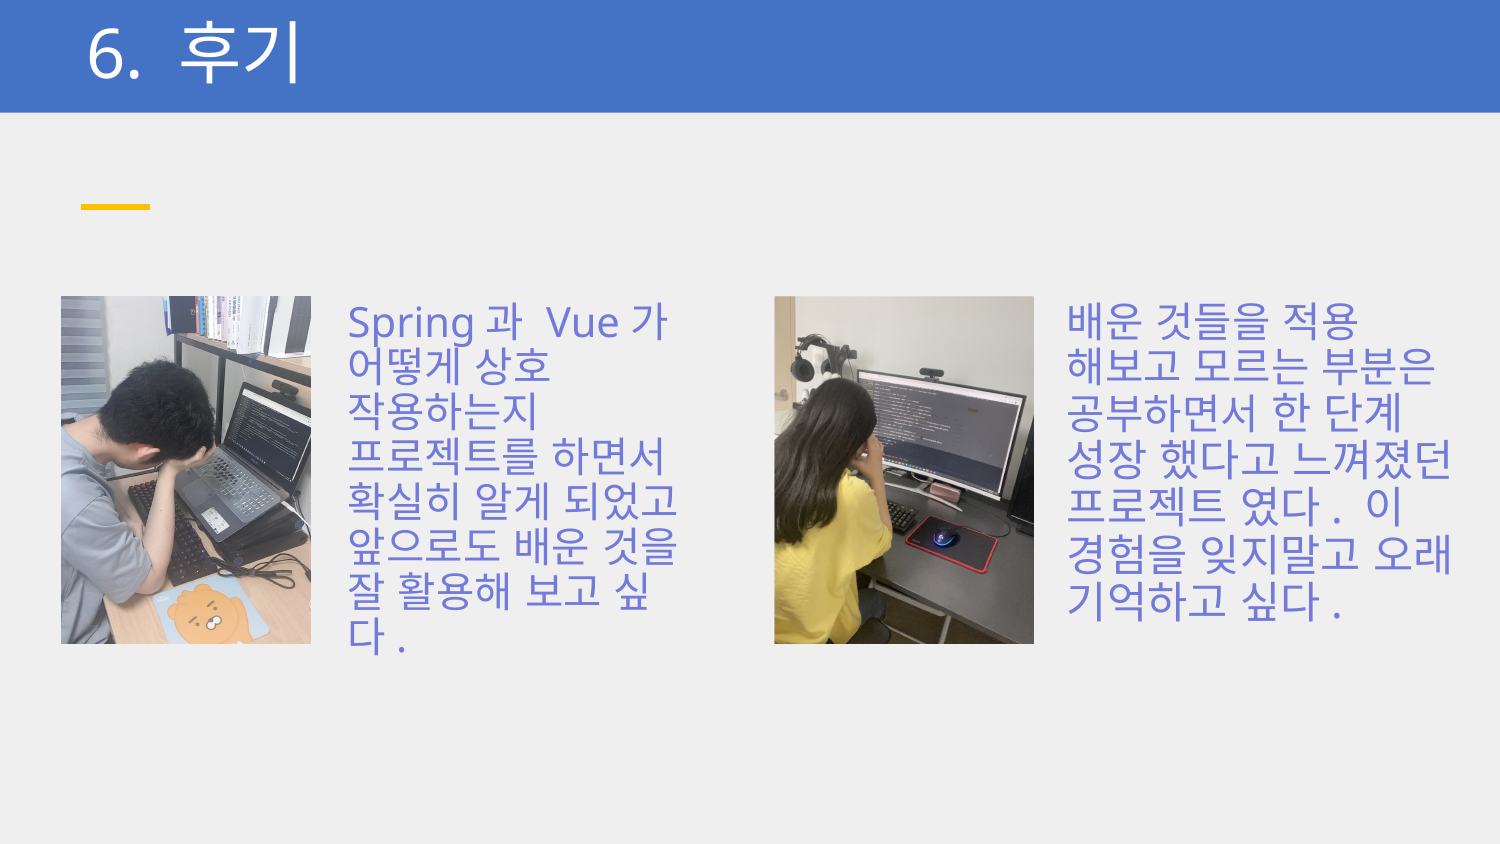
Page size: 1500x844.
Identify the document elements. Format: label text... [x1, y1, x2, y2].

title 6. 후기 [0, 0, 1500, 113]
list Spring과 Vue가 어떻게 상호 작용하는지 프로젝트를 하면서 확실히 알게 되었고 앞으로도 배운 것을 잘 활용해 보고 싶다. [336, 295, 714, 784]
picture [61, 296, 312, 644]
list 배운 것들을 적용 해보고 모르는 부분은 공부하면서 한 단계 성장 했다고 느껴졌던 프로젝트 였다. 이 경험을 잊지말고 오래 기억하고 싶다. [1055, 295, 1467, 784]
picture [730, 297, 1078, 643]
